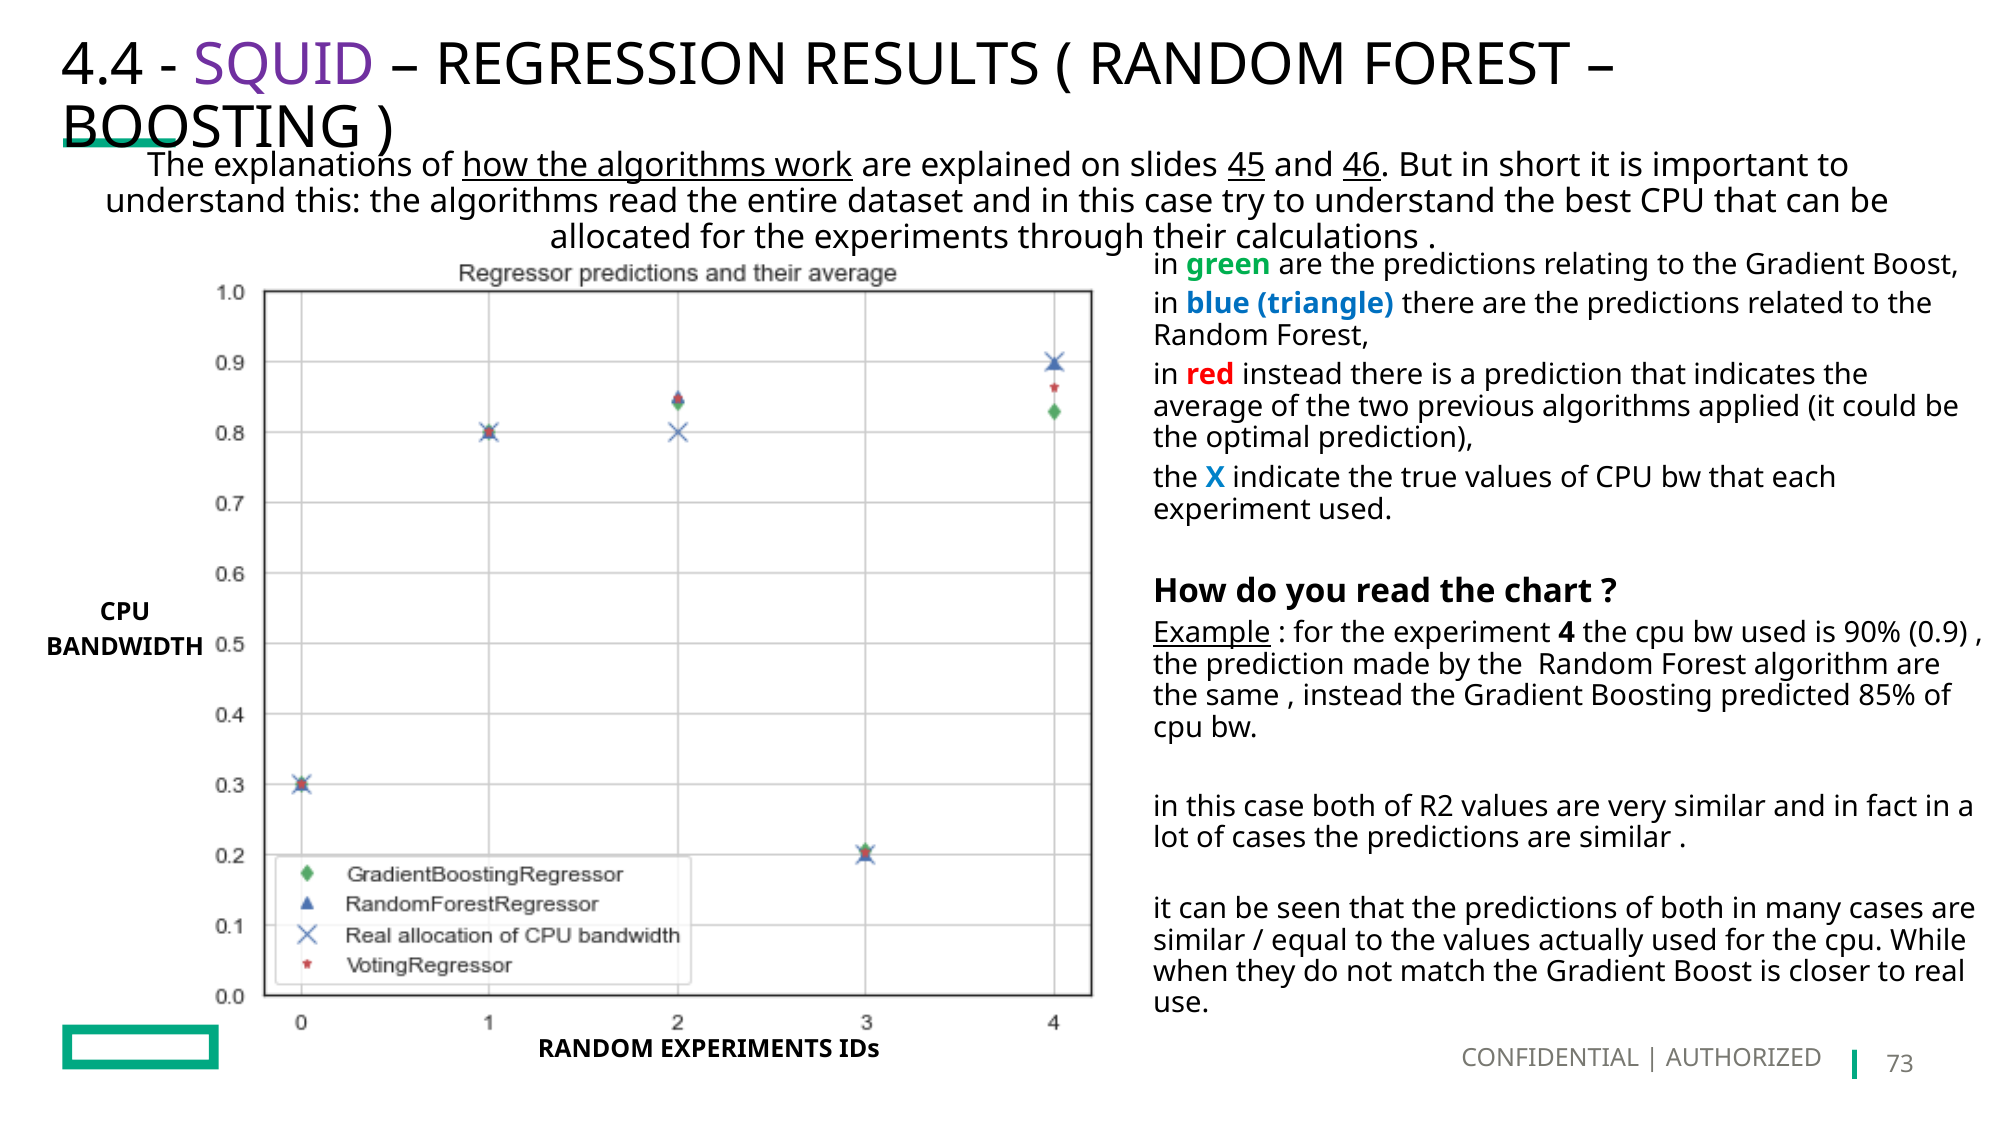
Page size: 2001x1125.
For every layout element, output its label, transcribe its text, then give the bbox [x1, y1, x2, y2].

picture [201, 250, 1104, 1045]
text_box RANDOM EXPERIMENTS IDs [367, 1045, 1051, 1073]
footer CONFIDENTIAL | AUTHORIZED [1051, 1005, 1838, 1073]
text_box in green are the predictions relating to the Gradient Boost, in blue (triangle) there are the predictions related to the Random Forest, in red instead there is a prediction that indicates the average of the two previous algorithms applied (it could be the optimal prediction), the X indicate the true values ​​of CPU bw that each experiment used. How do you read the chart ? Example : for the experiment 4 the cpu bw used is 90% (0.9) , the prediction made by the Random Forest algorithm are the same , instead the Gradient Boosting predicted 85% of cpu bw. in this case both of R2 values are very similar and in fact in a lot of cases the predictions are similar . it can be seen that the predictions of both in many cases are similar / equal to the values ​​actually used for the cpu. While when they do not match the Gradient Boost is closer to real use. [1138, 312, 2000, 991]
text_box CPU BANDWIDTH [8, 575, 201, 685]
picture [1852, 1043, 1857, 1079]
text_box The explanations of how the algorithms work are explained on slides 45 and 46. But in short it is important to understand this: the algorithms read the entire dataset and in this case try to understand the best CPU that can be allocated for the experiments through their calculations . [64, 130, 1933, 270]
slide_number 73 [1837, 1033, 1950, 1094]
title 4.4 - SQUID – REGRESSION results ( RANDOM FOREST – BOOSTING ) [42, 60, 1938, 135]
